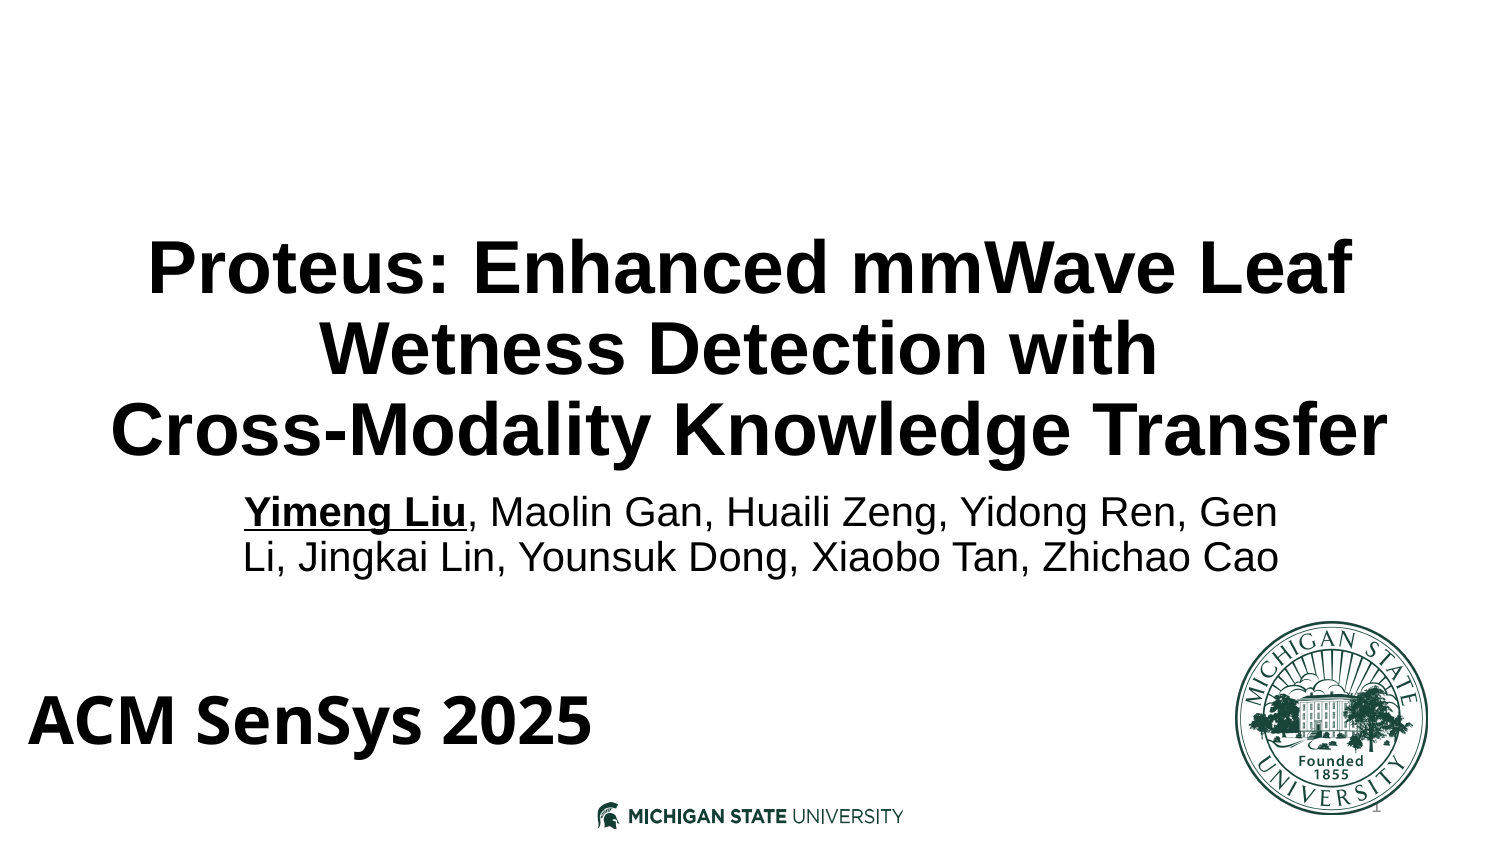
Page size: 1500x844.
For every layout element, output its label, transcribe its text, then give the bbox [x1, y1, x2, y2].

title Proteus: Enhanced mmWave Leaf Wetness Detection with Cross-Modality Knowledge Transfer [0, 218, 1500, 478]
picture [1235, 621, 1428, 815]
text_box ACM SenSys 2025 [13, 669, 738, 765]
subtitle Yimeng Liu, Maolin Gan, Huaili Zeng, Yidong Ren, Gen Li, Jingkai Lin, Younsuk Dong, Xiaobo Tan, Zhichao Cao [211, 484, 1312, 677]
slide_number 1 [1059, 782, 1397, 827]
